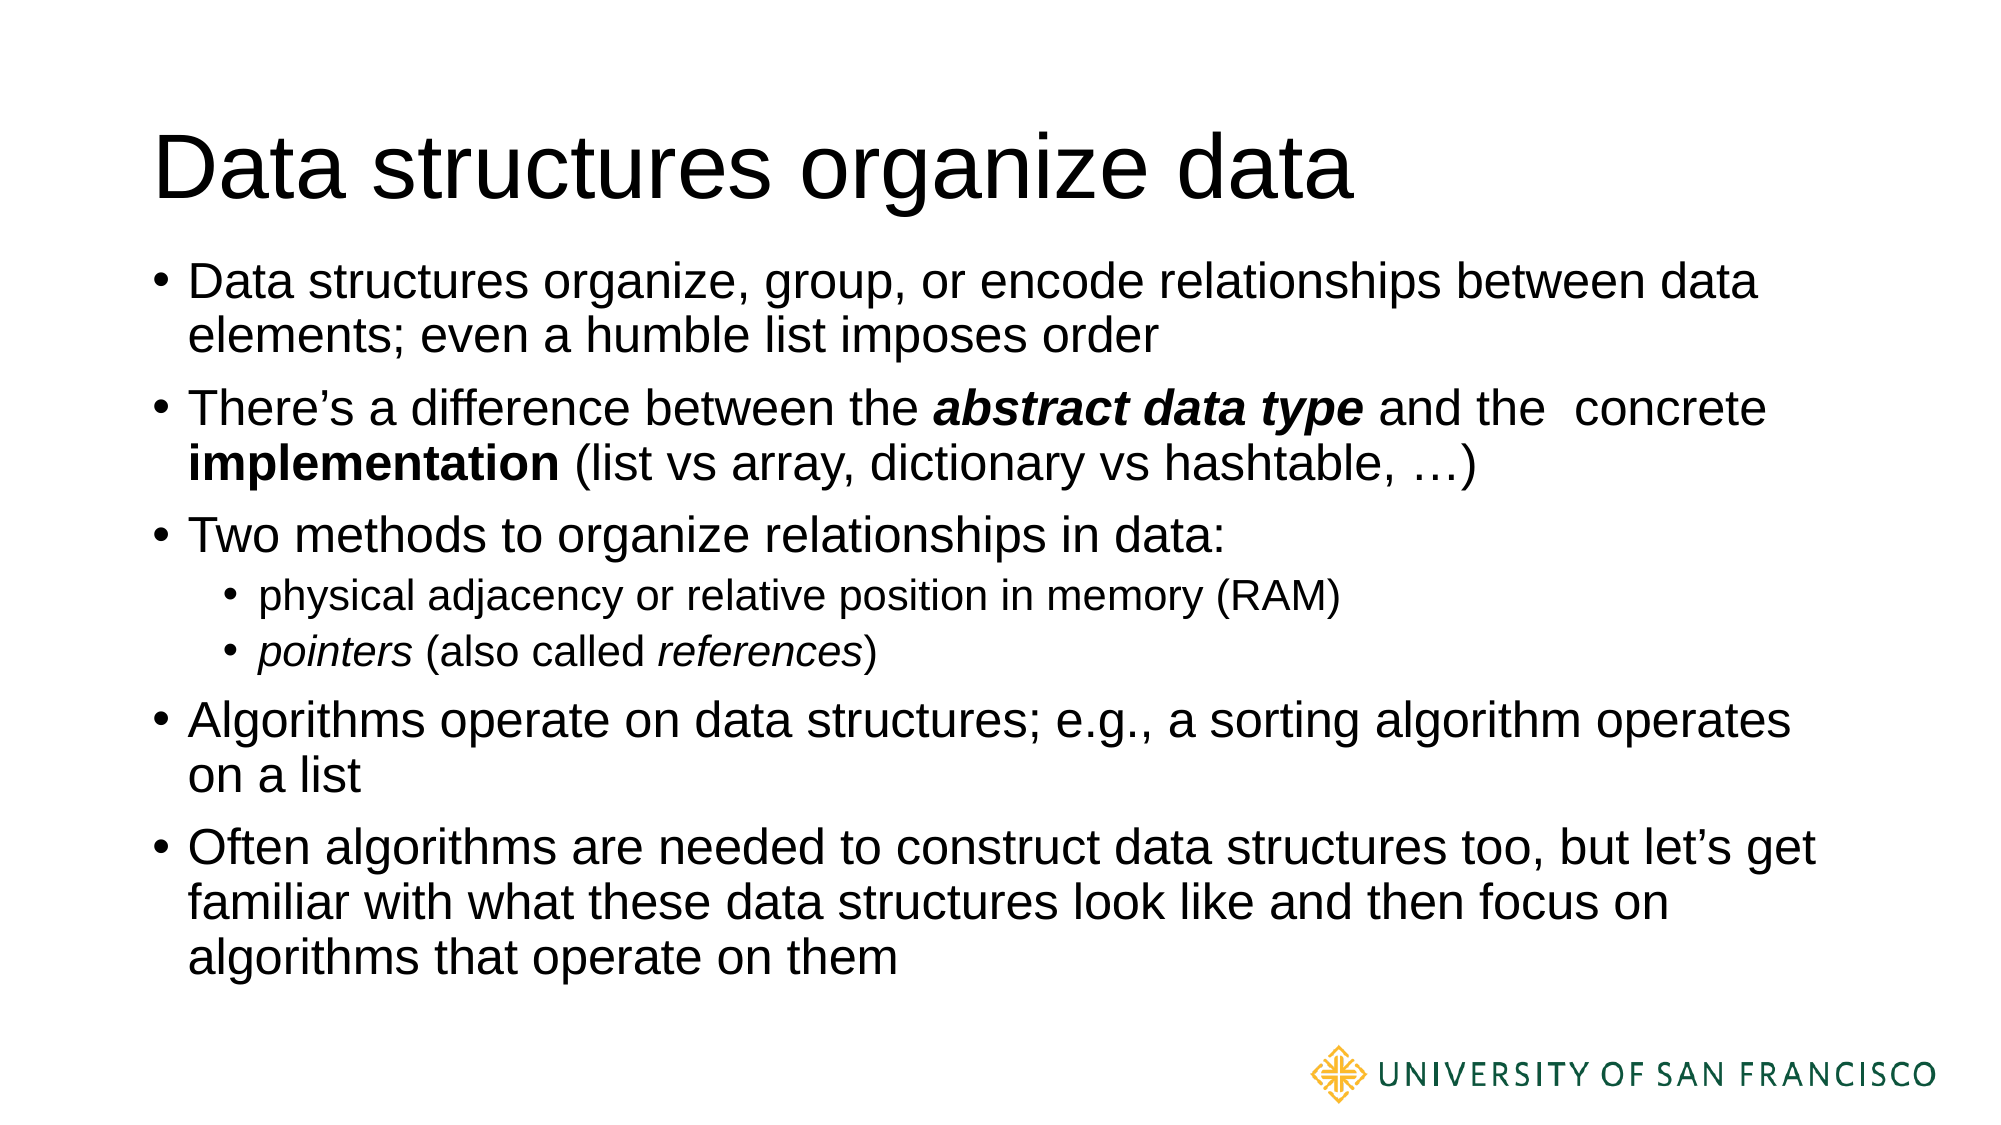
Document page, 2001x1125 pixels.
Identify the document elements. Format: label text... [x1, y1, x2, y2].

list Data structures organize, group, or encode relationships between data elements; even a humble list imposes order There’s a difference between the abstract data type and the concrete implementation (list vs array, dictionary vs hashtable, …) Two methods to organize relationships in data: physical adjacency or relative position in memory (RAM) pointers (also called references) Algorithms operate on data structures; e.g., a sorting algorithm operates on a list Often algorithms are needed to construct data structures too, but let’s get familiar with what these data structures look like and then focus on algorithms that operate on them [137, 246, 1863, 995]
title Data structures organize data [137, 59, 1863, 246]
